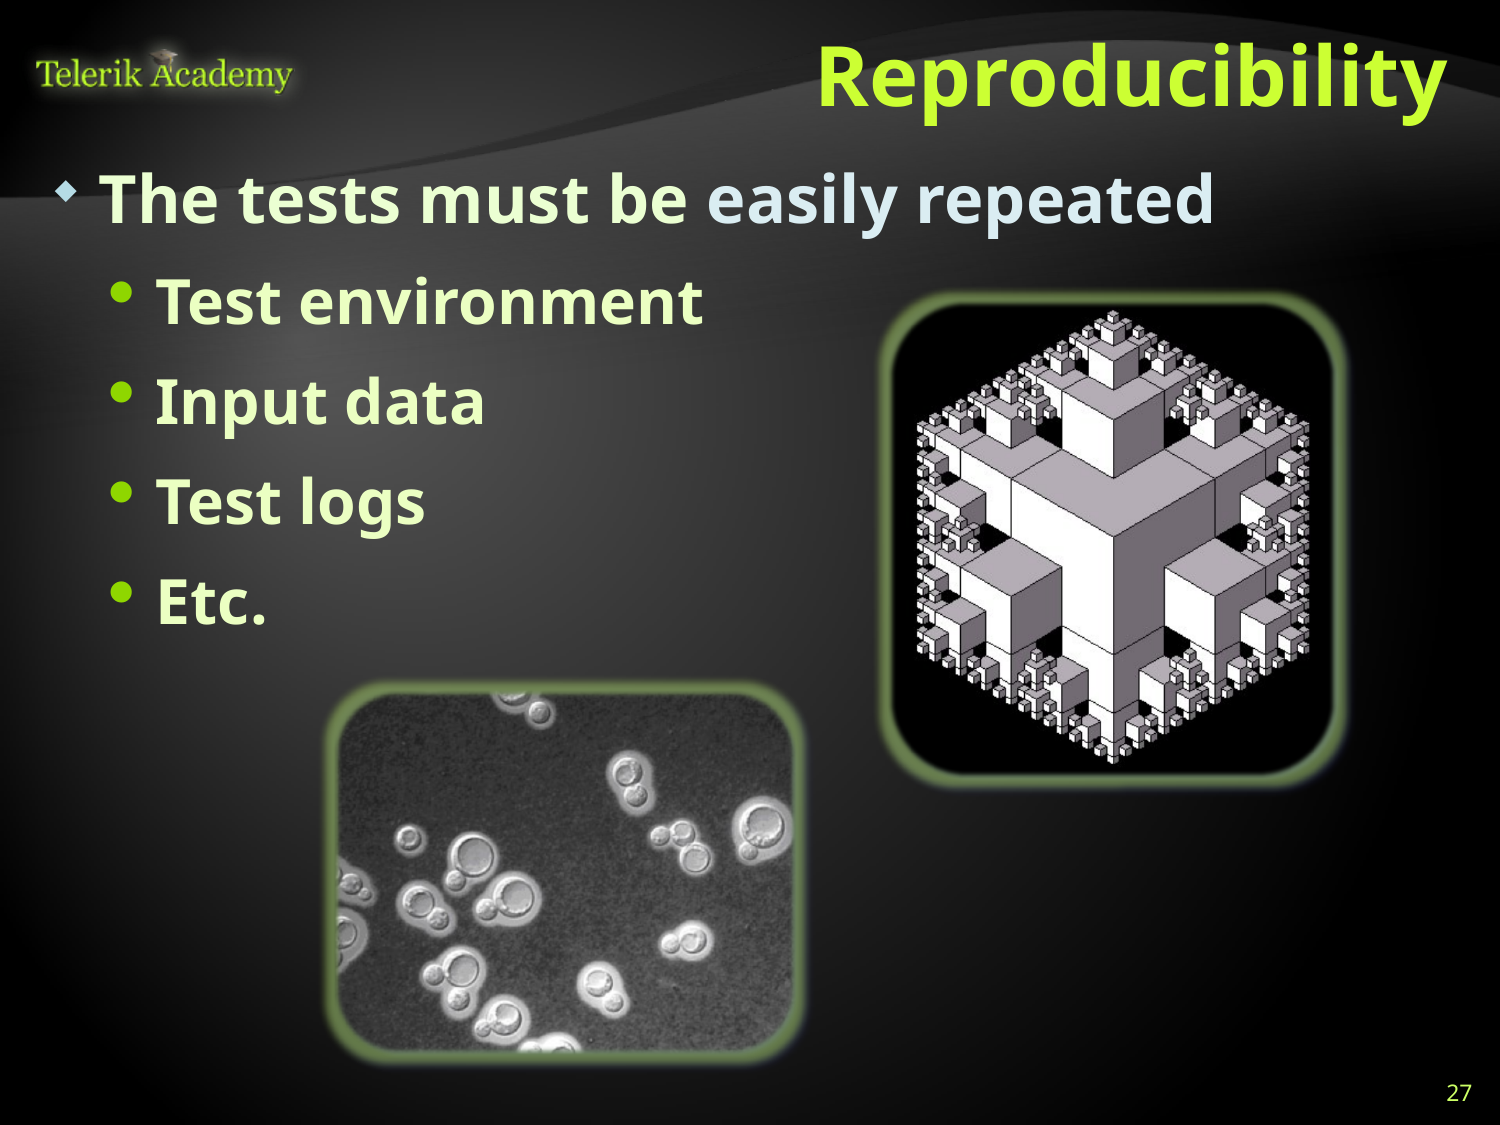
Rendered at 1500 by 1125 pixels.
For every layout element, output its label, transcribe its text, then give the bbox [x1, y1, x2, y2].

list The tests must be easily repeated Test environment Input data Test logs Etc. [37, 149, 1463, 1100]
title Reproducibility [300, 12, 1463, 149]
slide_number 27 [1412, 1074, 1488, 1113]
picture [0, 0, 1500, 1125]
